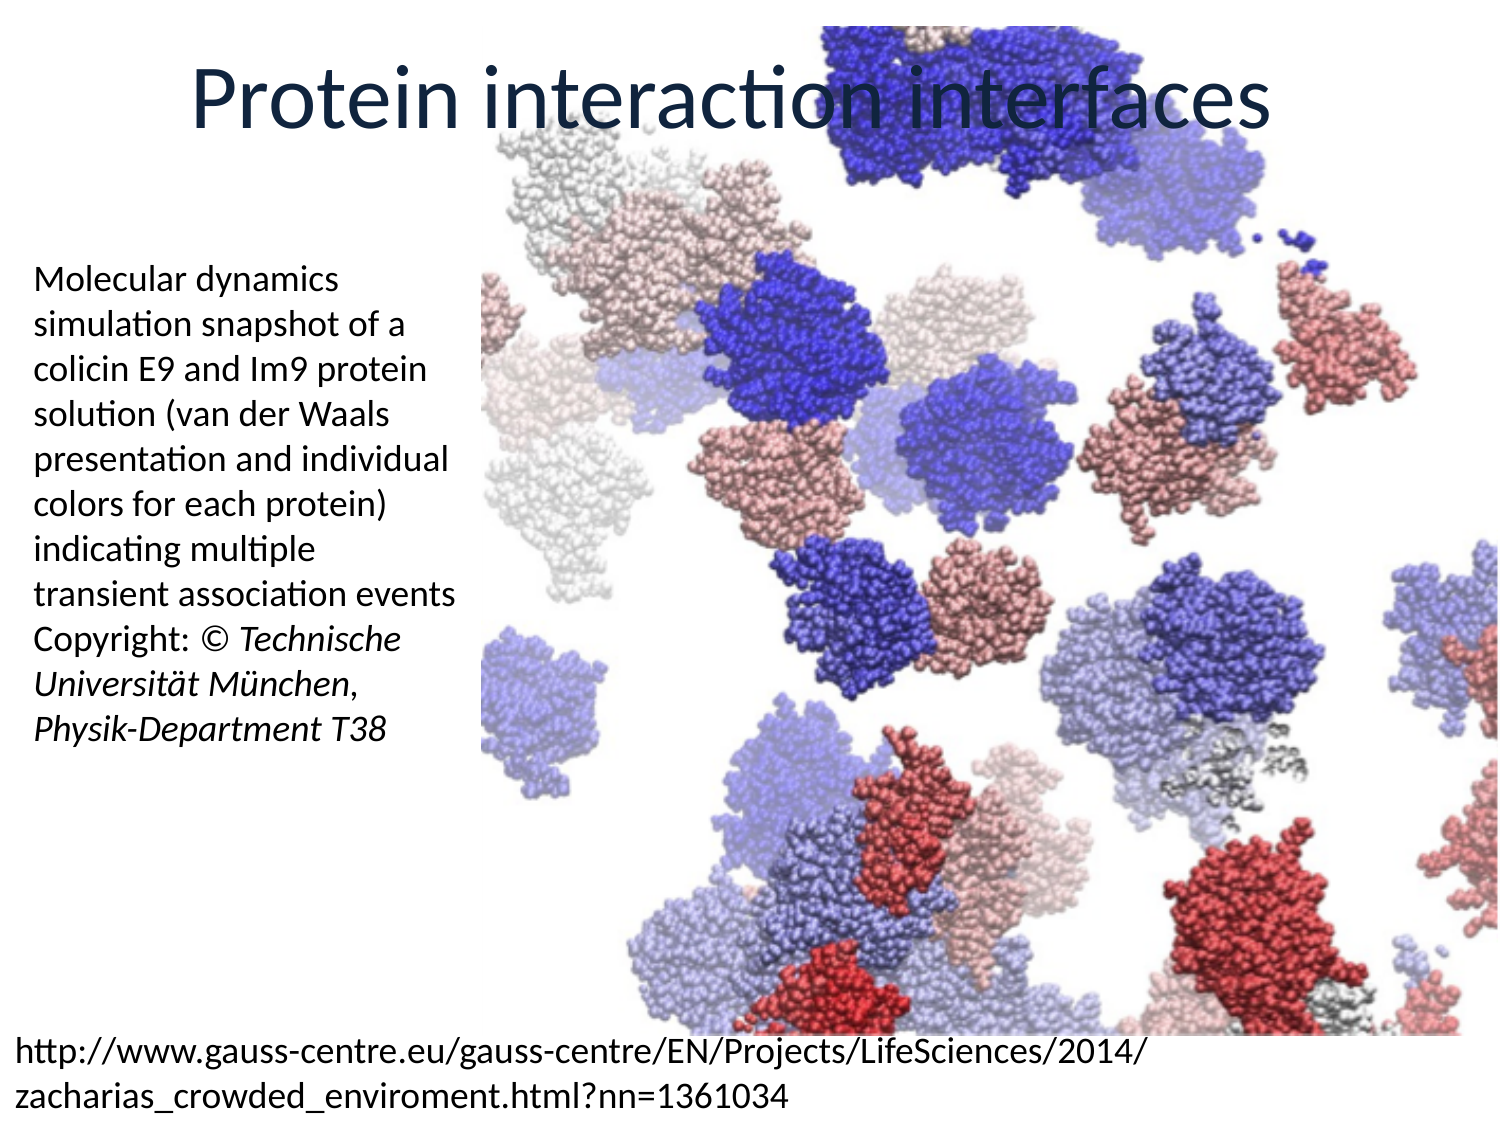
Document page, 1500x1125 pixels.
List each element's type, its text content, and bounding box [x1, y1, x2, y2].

picture [480, 26, 1500, 1036]
title Protein interaction interfaces [57, 0, 1408, 186]
text_box http://www.gauss-centre.eu/gauss-centre/EN/Projects/LifeSciences/2014/zacharias_crowded_enviroment.html?nn=1361034 [0, 1018, 1500, 1124]
text_box Molecular dynamics simulation snapshot of a colicin E9 and Im9 protein solution (van der Waals presentation and individual colors for each protein) indicating multiple transient association events Copyright: © Technische Universität München, Physik-Department T38 [18, 246, 473, 757]
